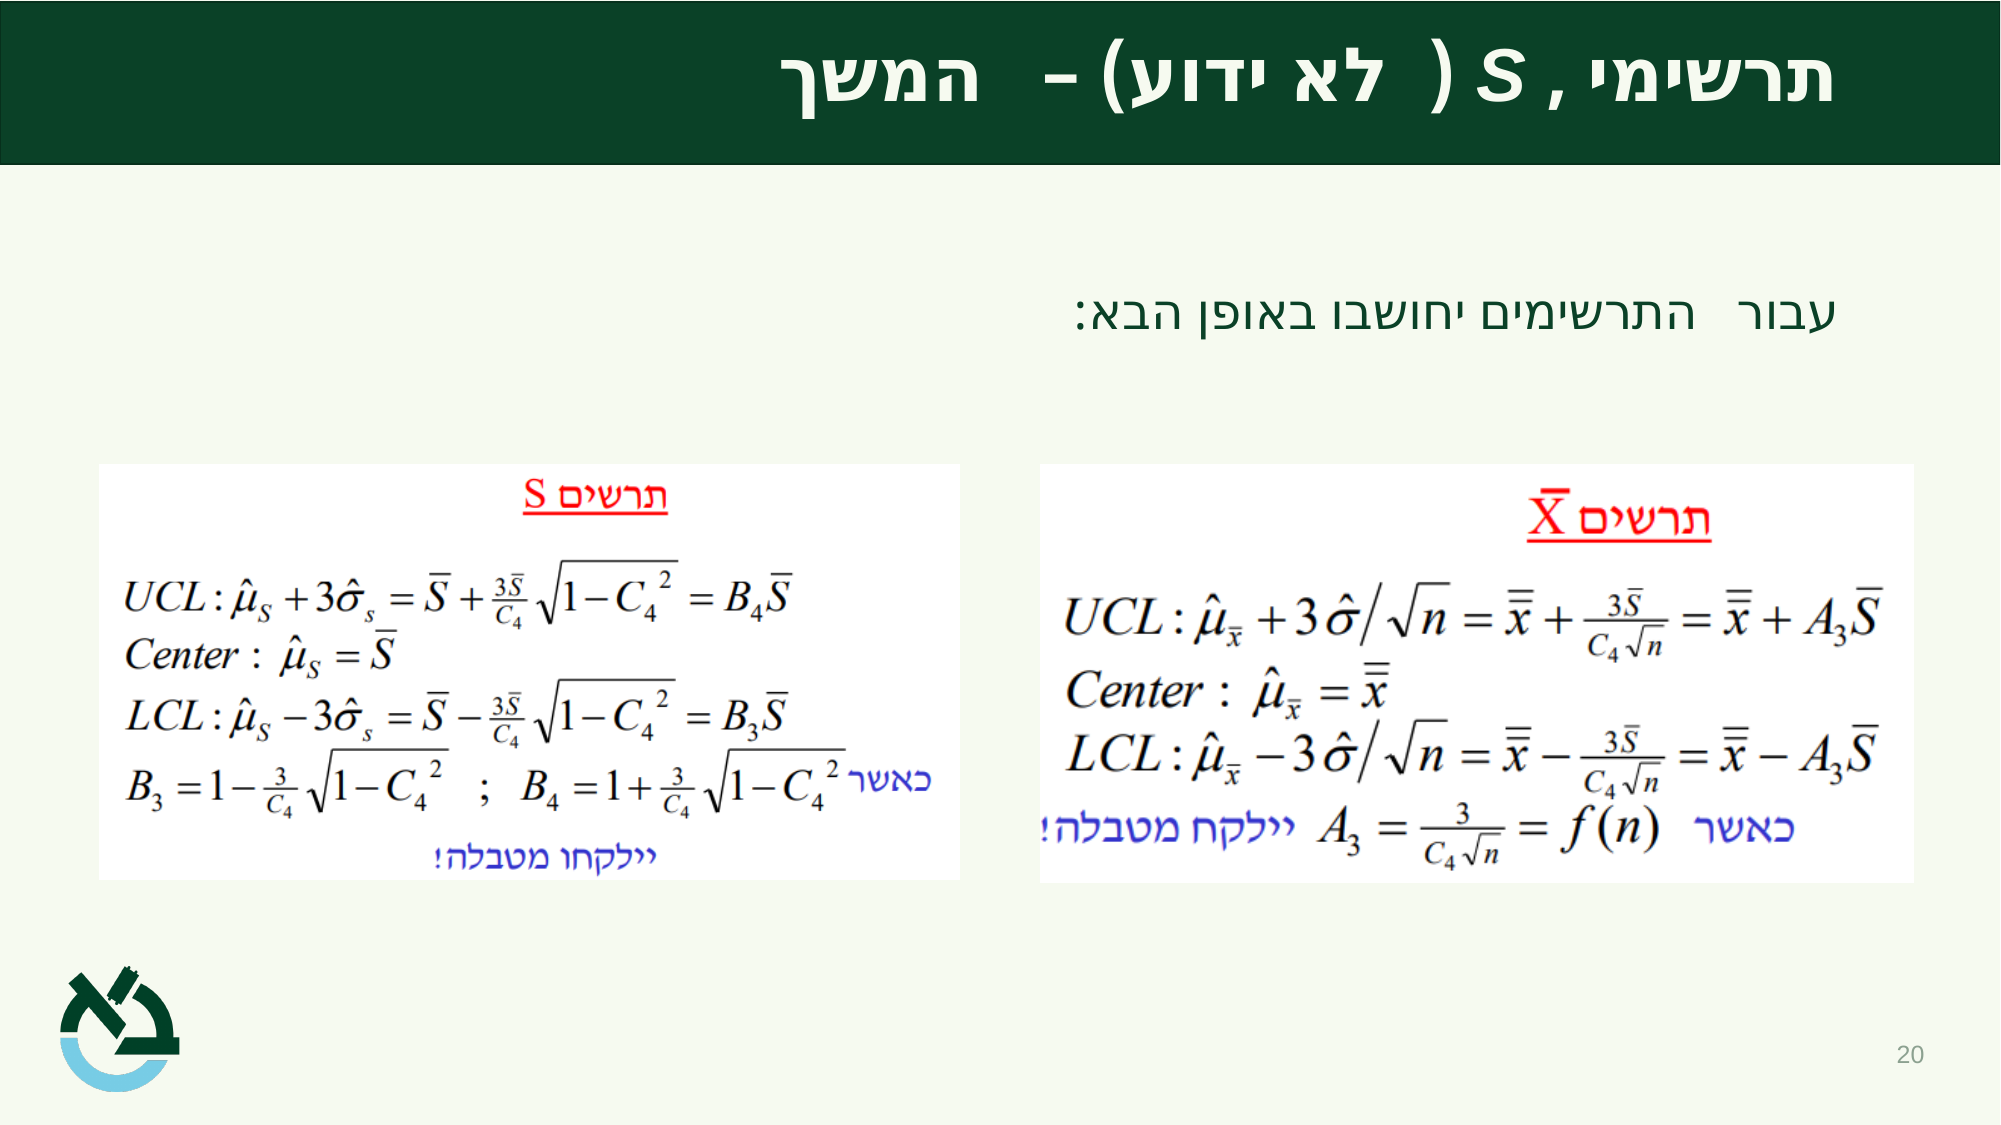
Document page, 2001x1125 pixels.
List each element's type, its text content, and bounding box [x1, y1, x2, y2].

picture [1040, 464, 1914, 884]
slide_number 20 [1861, 1023, 1940, 1084]
picture [99, 464, 960, 880]
